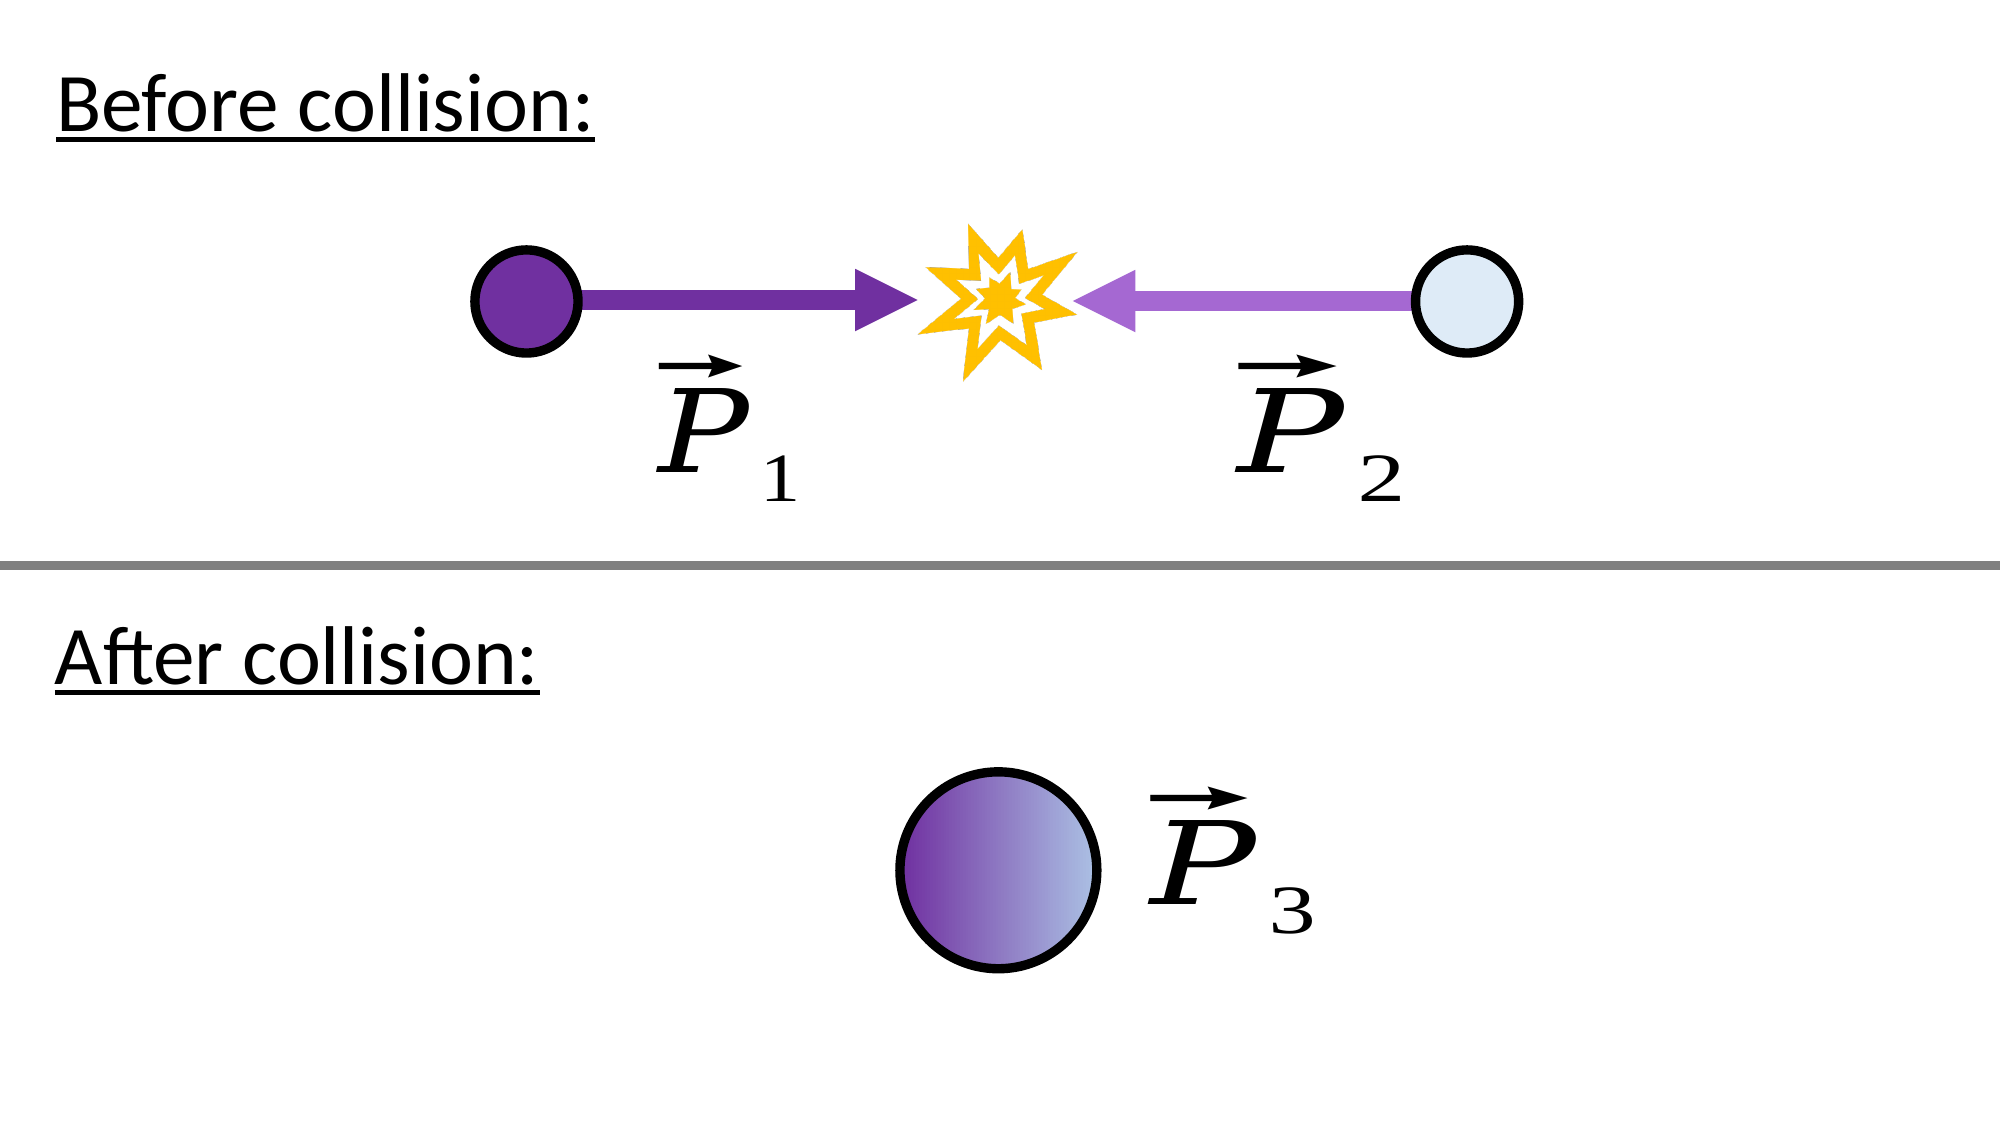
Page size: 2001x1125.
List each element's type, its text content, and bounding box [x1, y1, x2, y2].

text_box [899, 771, 1319, 969]
text_box Before collision: [41, 40, 610, 156]
picture [908, 212, 1087, 391]
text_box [1087, 249, 1519, 354]
text_box After collision: [40, 593, 555, 709]
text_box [474, 249, 908, 354]
